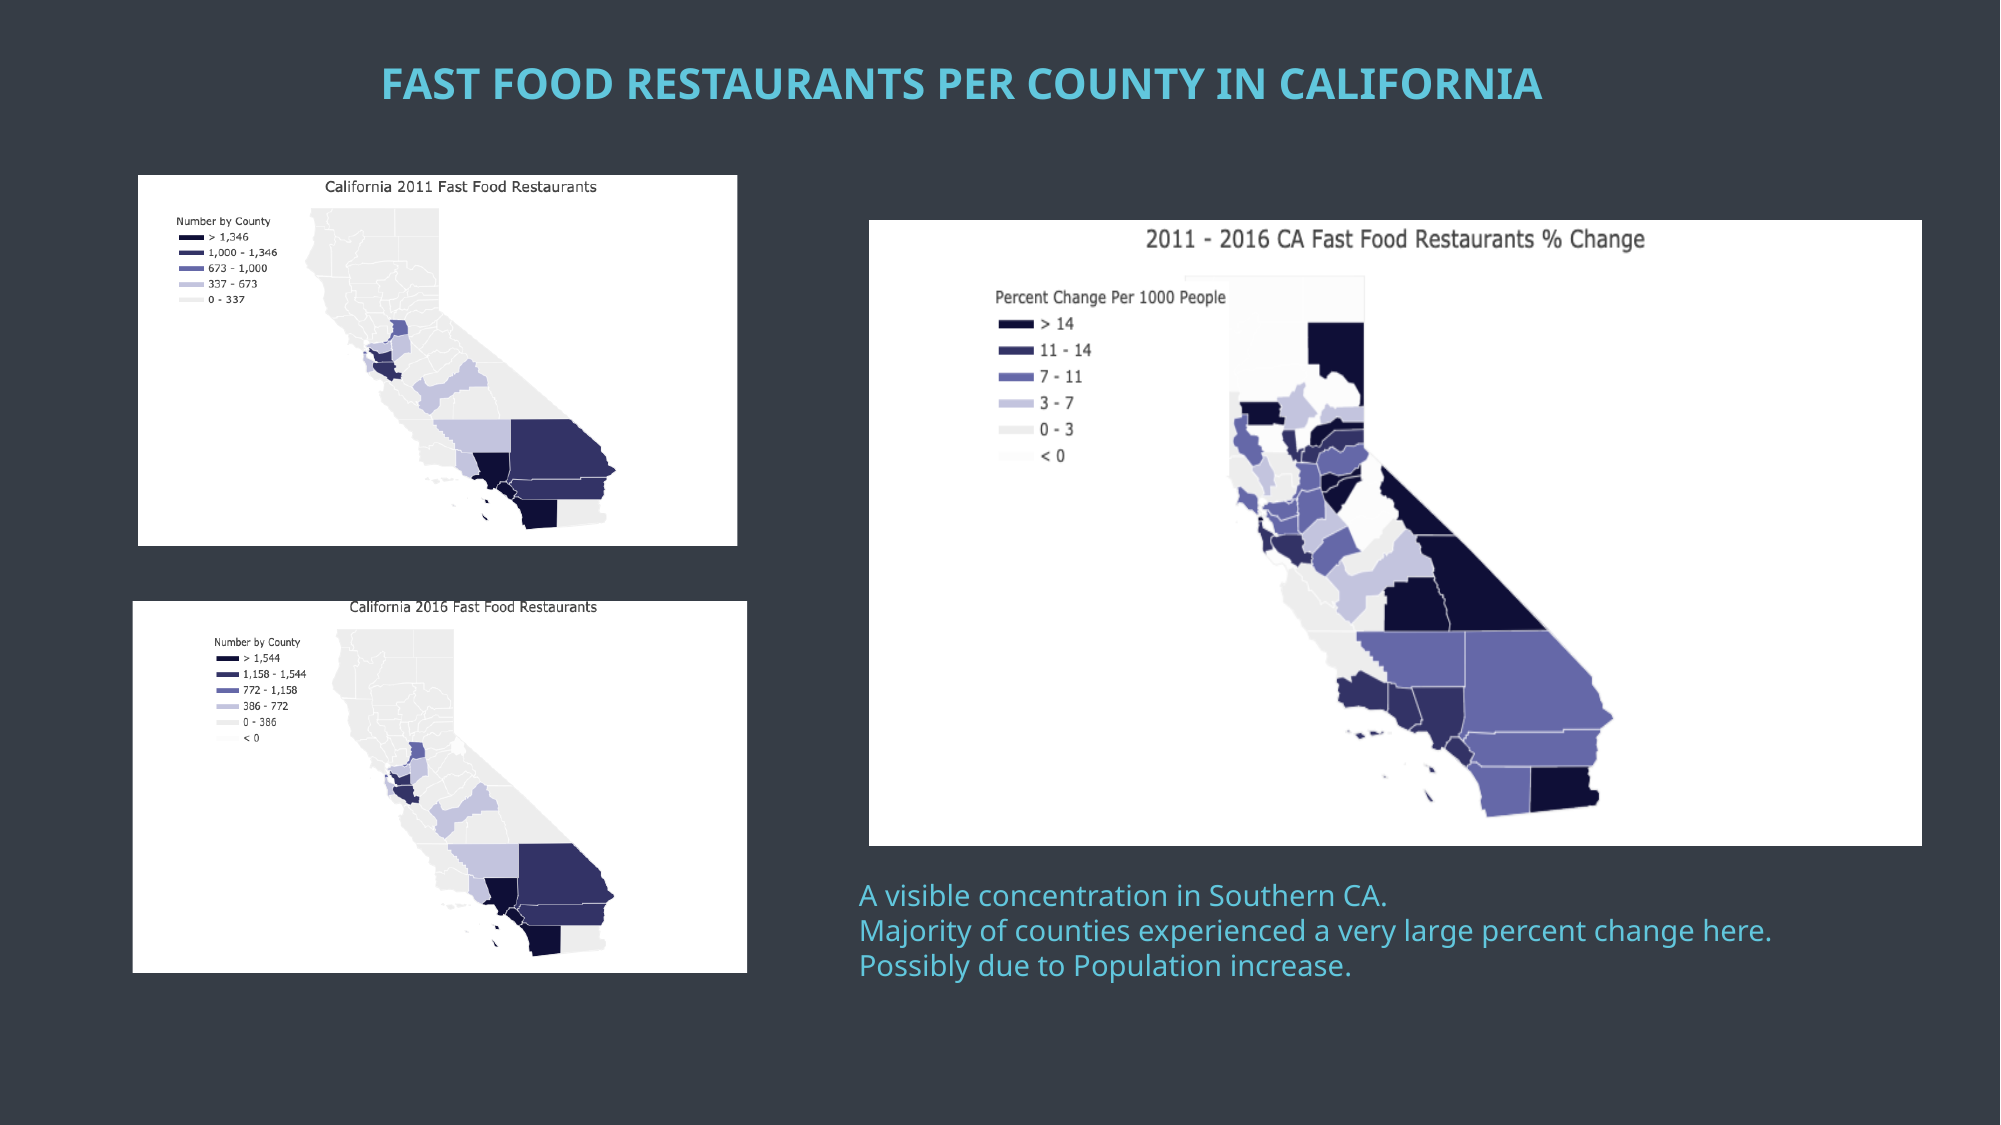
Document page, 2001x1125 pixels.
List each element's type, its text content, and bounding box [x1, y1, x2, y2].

text_box A visible concentration in Southern CA. Majority of counties experienced a very large percent change here. Possibly due to Population increase. [844, 869, 1852, 990]
picture [868, 220, 1923, 846]
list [132, 600, 748, 973]
title Fast Food Restaurants Per County in California [132, 45, 1792, 121]
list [137, 174, 738, 547]
